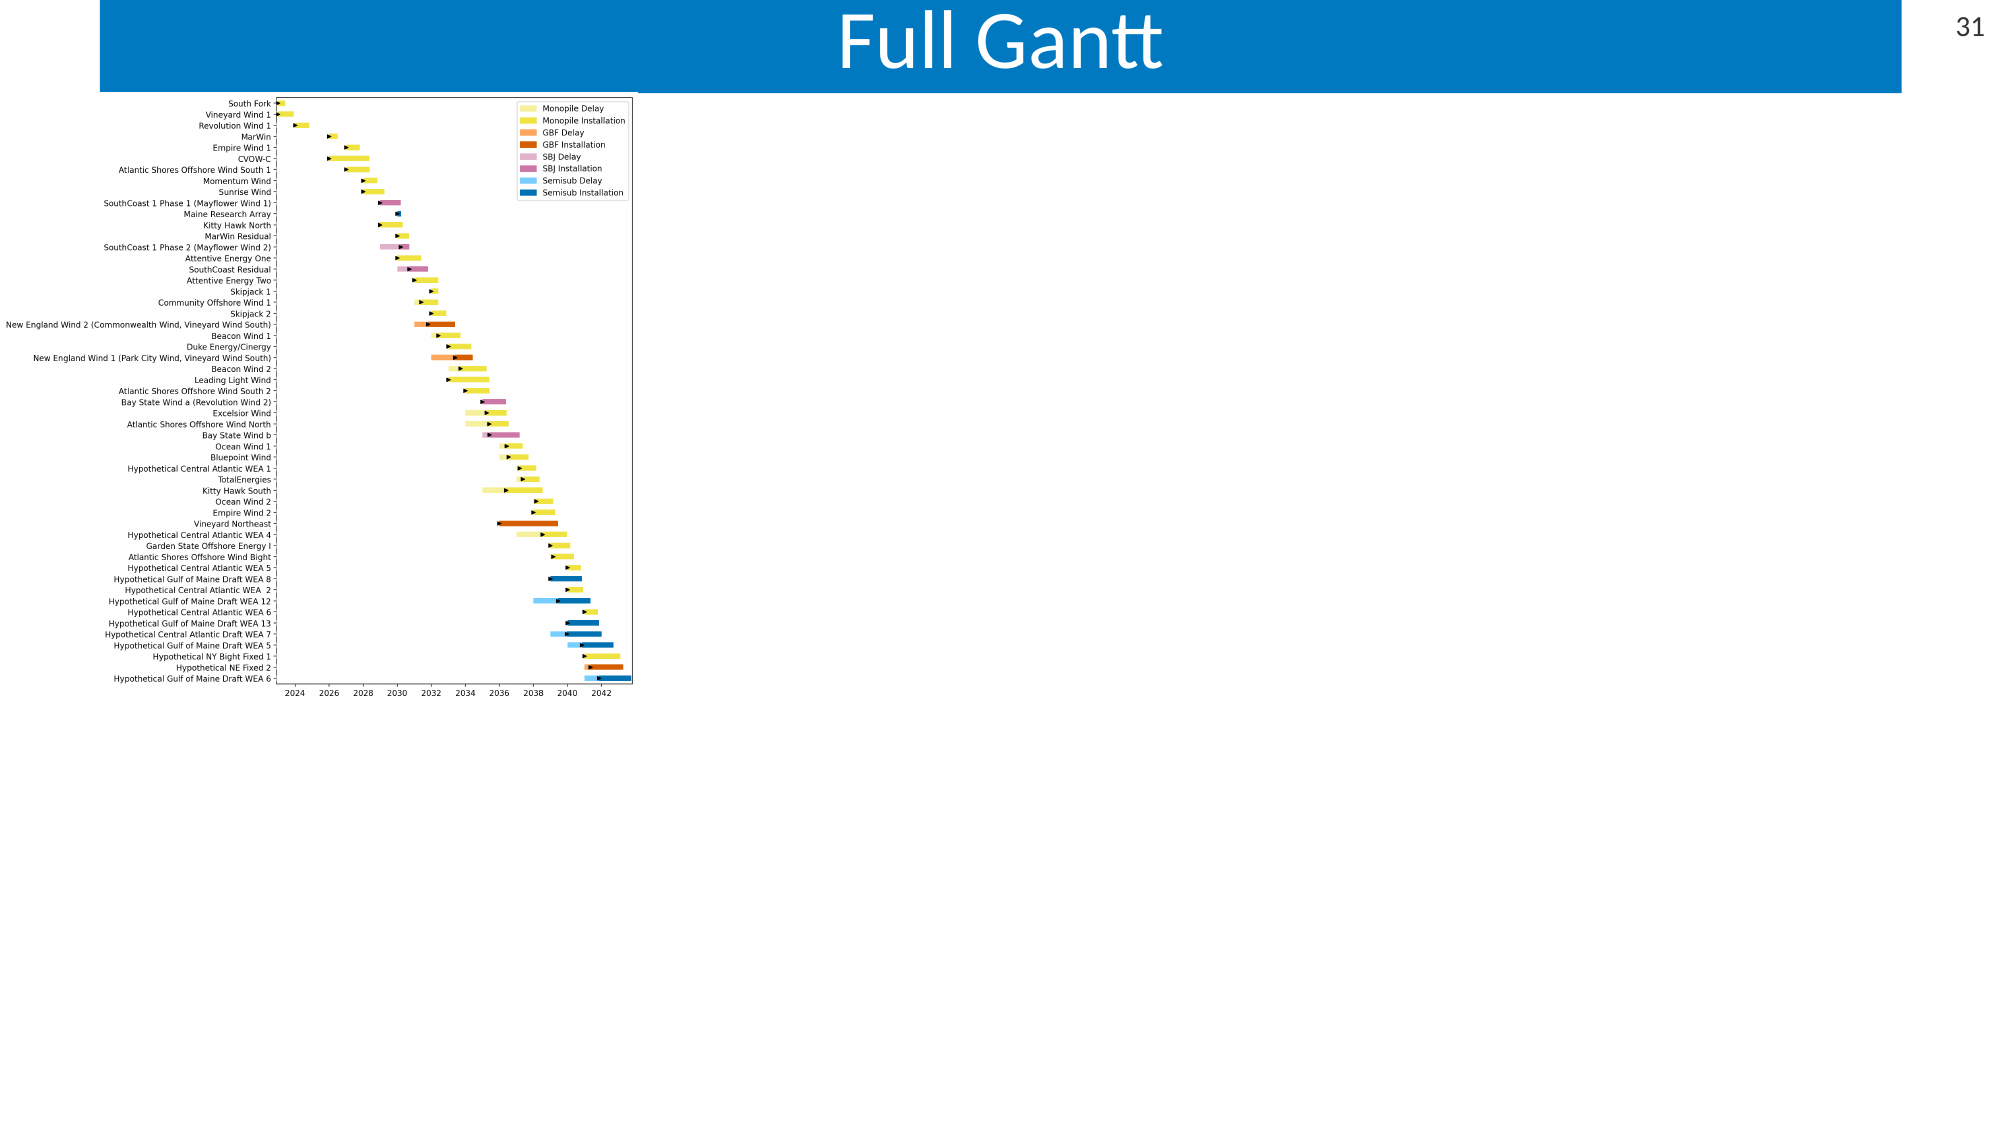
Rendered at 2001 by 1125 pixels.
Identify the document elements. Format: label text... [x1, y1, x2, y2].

title Full Gantt [99, 0, 1902, 94]
picture [0, 92, 638, 704]
